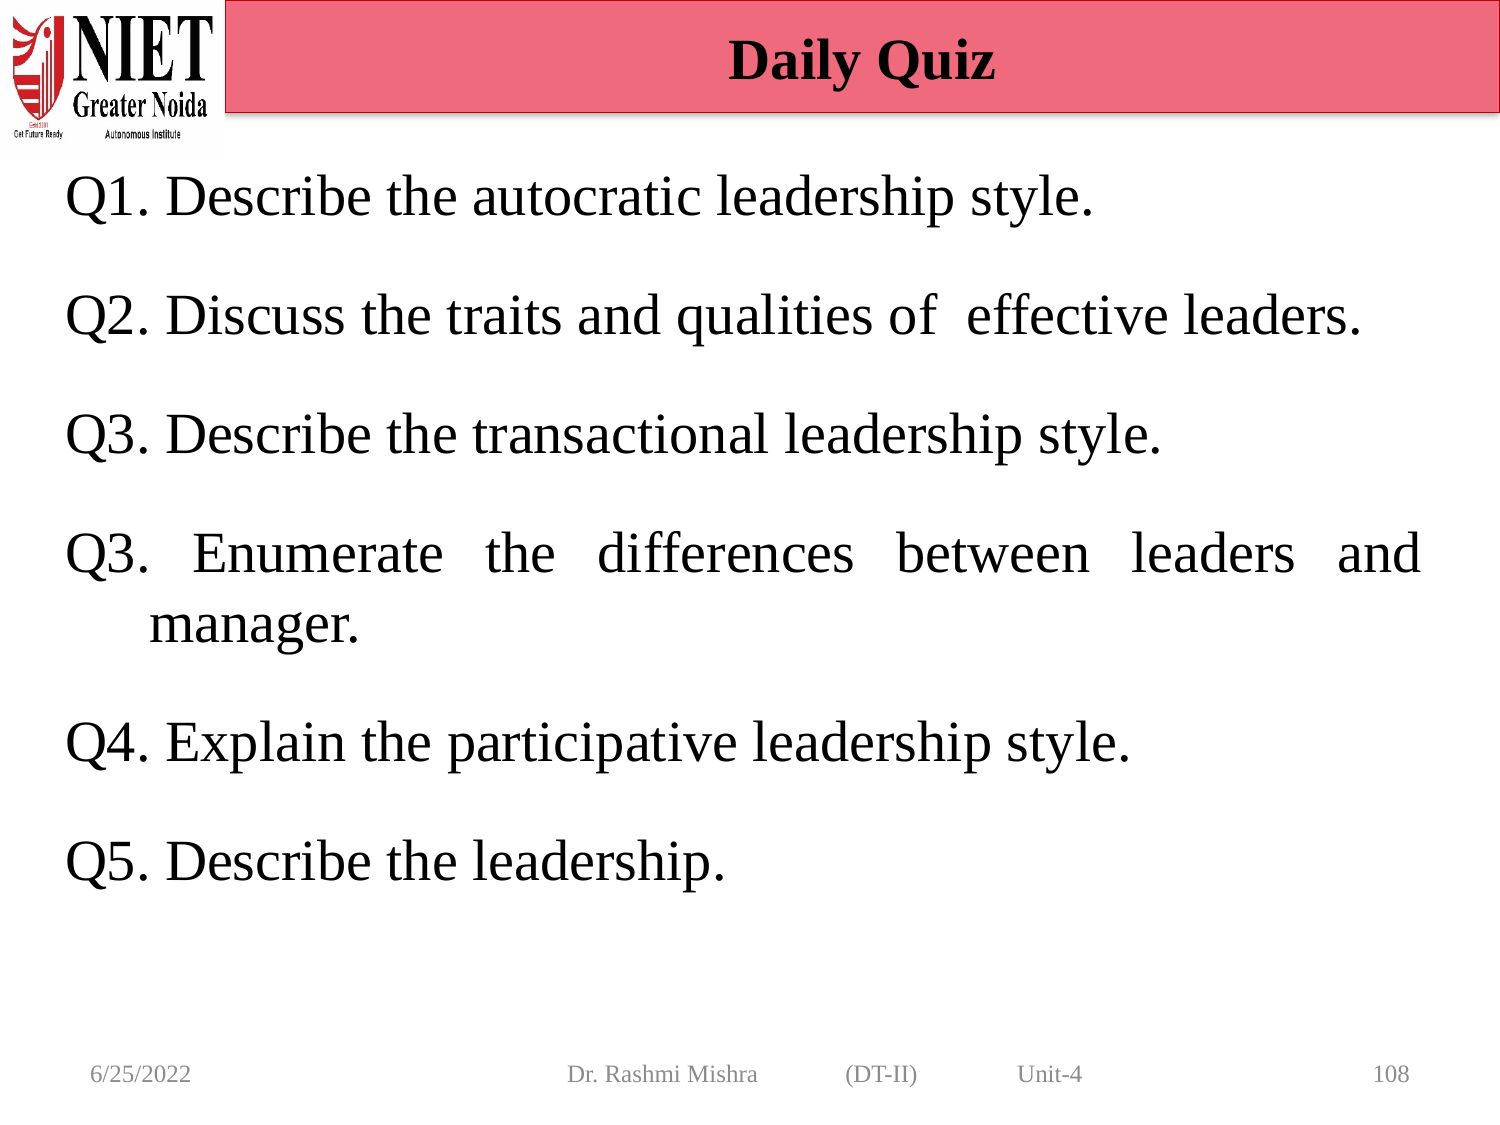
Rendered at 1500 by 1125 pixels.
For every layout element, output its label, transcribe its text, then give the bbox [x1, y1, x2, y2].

footer Dr. Rashmi Mishra (DT-II) Unit-4 [412, 1042, 1074, 1103]
picture [0, 0, 226, 156]
text_box Daily Quiz [226, 0, 1500, 113]
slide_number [75, 1042, 412, 1103]
list Q1. Describe the autocratic leadership style. Q2. Discuss the traits and qualities of effective leaders. Q3. Describe the transactional leadership style. Q3. Enumerate the differences between leaders and manager. Q4. Explain the participative leadership style. Q5. Describe the leadership. [50, 149, 1438, 988]
slide_number 108 [1074, 1042, 1425, 1103]
